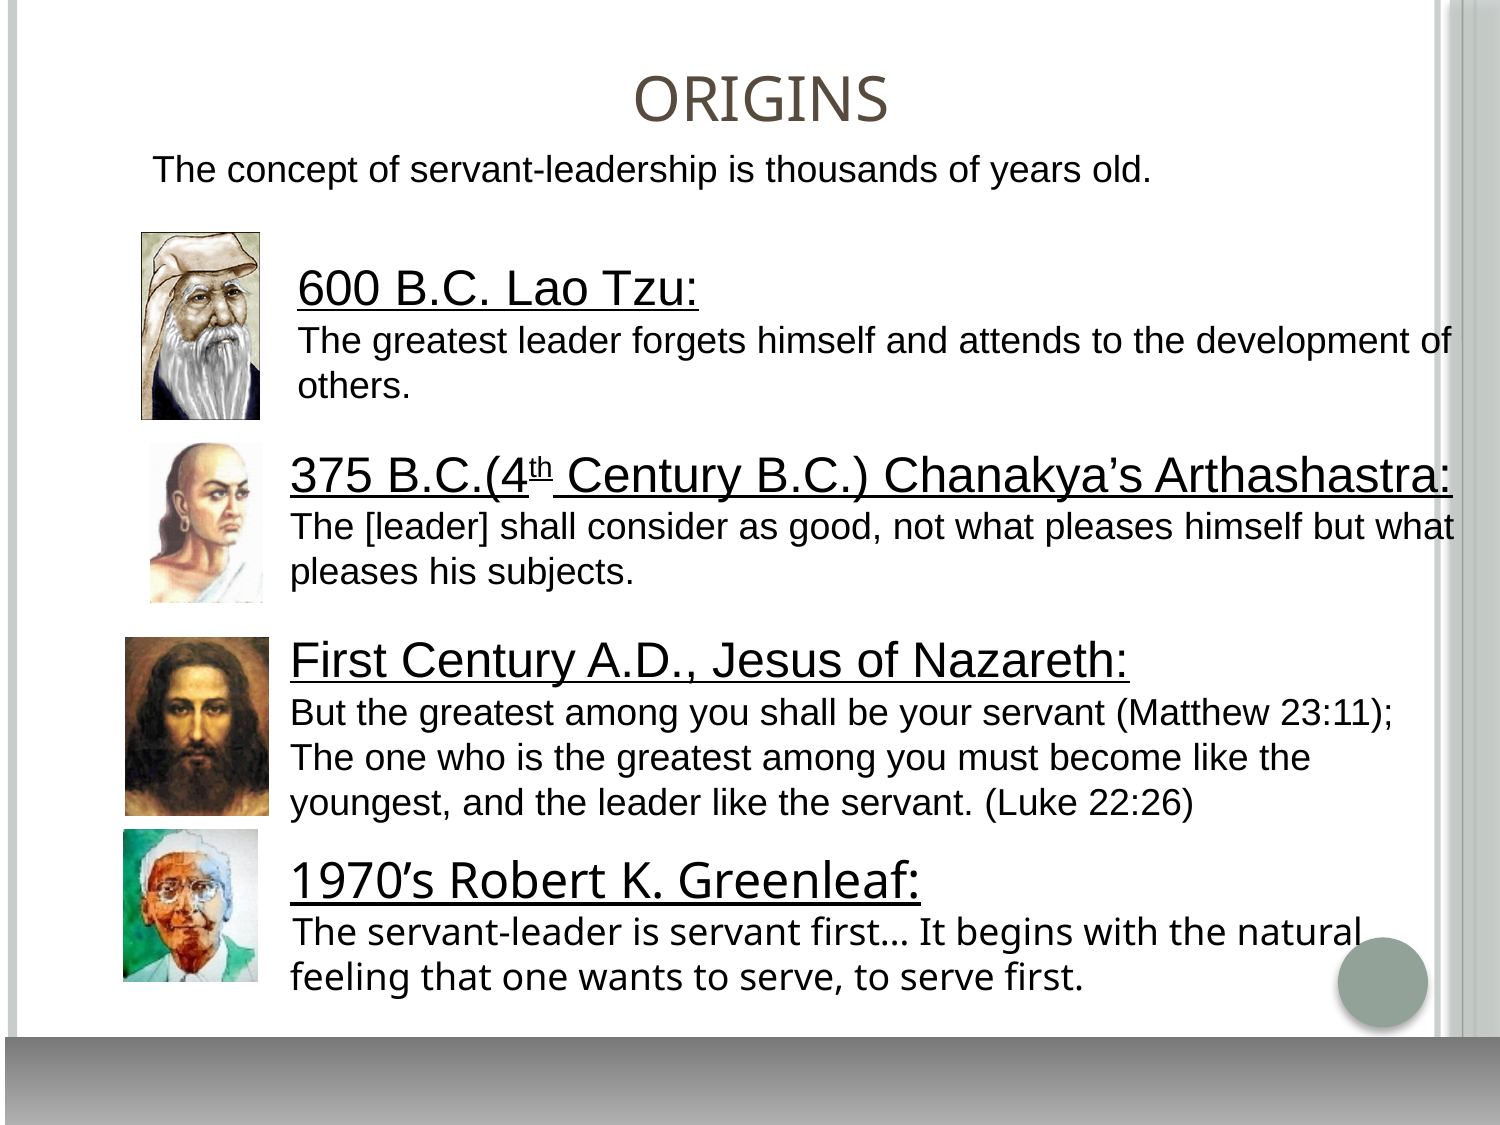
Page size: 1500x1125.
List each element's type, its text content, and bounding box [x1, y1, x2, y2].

picture [141, 232, 260, 421]
text_box 600 B.C. Lao Tzu: The greatest leader forgets himself and attends to the development of others. [282, 248, 1483, 414]
text_box 1970’s Robert K. Greenleaf: The servant-leader is servant first… It begins with the natural feeling that one wants to serve, to serve first. [274, 840, 1475, 1006]
text_box 375 B.C.(4th Century B.C.) Chanakya’s Arthashastra: The [leader] shall consider as good, not what pleases himself but what pleases his subjects. [274, 434, 1475, 600]
picture [124, 636, 269, 816]
title Origins [123, 16, 1399, 142]
text_box The concept of servant-leadership is thousands of years old. [137, 137, 1475, 198]
text_box First Century A.D., Jesus of Nazareth: But the greatest among you shall be your servant (Matthew 23:11); The one who is the greatest among you must become like the youngest, and the leader like the servant. (Luke 22:26) [274, 620, 1475, 831]
picture [149, 442, 263, 603]
picture [123, 829, 271, 992]
